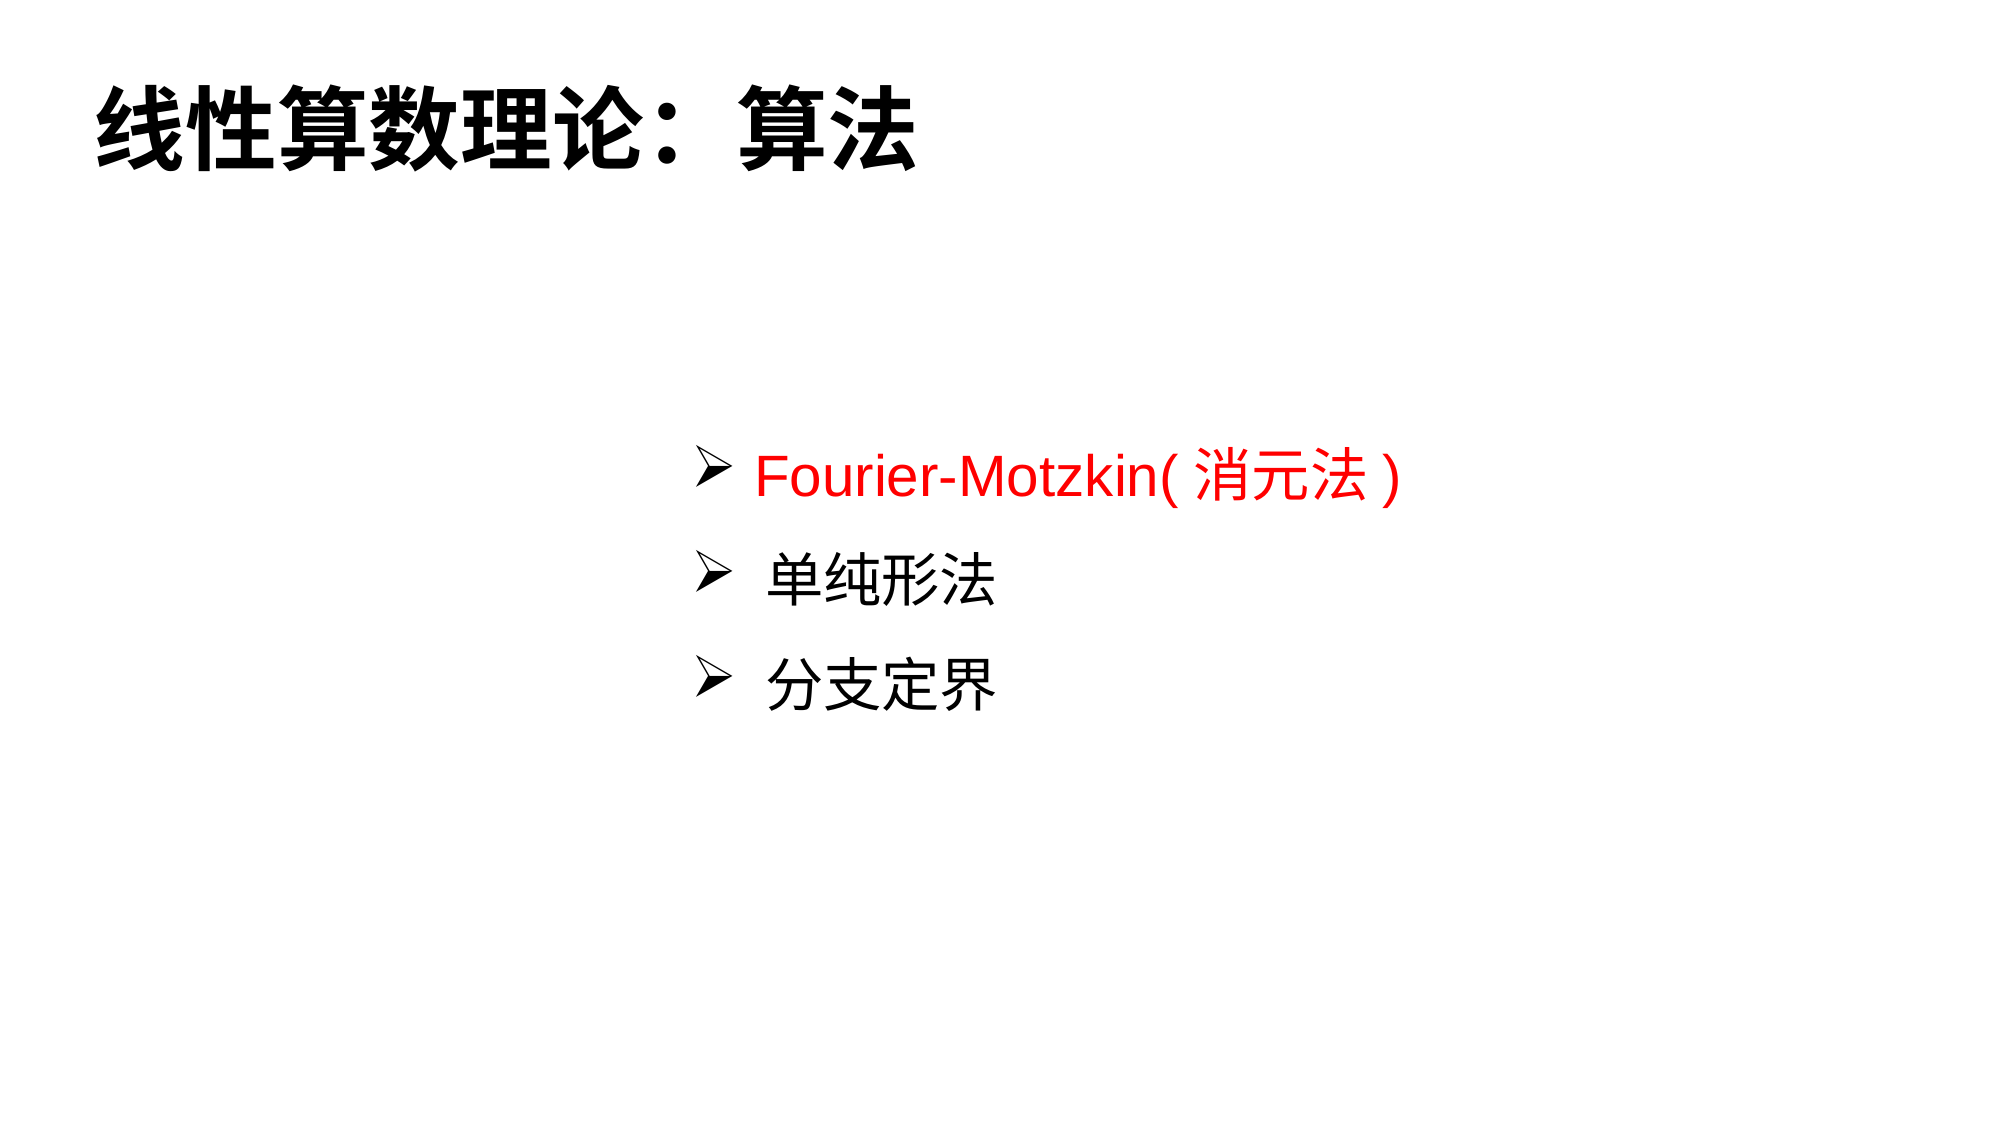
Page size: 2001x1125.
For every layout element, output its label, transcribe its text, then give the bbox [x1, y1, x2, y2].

text_box Fourier-Motzkin(消元法) 单纯形法 分支定界 [676, 396, 1646, 726]
title 线性算数理论：算法 [78, 25, 1804, 243]
